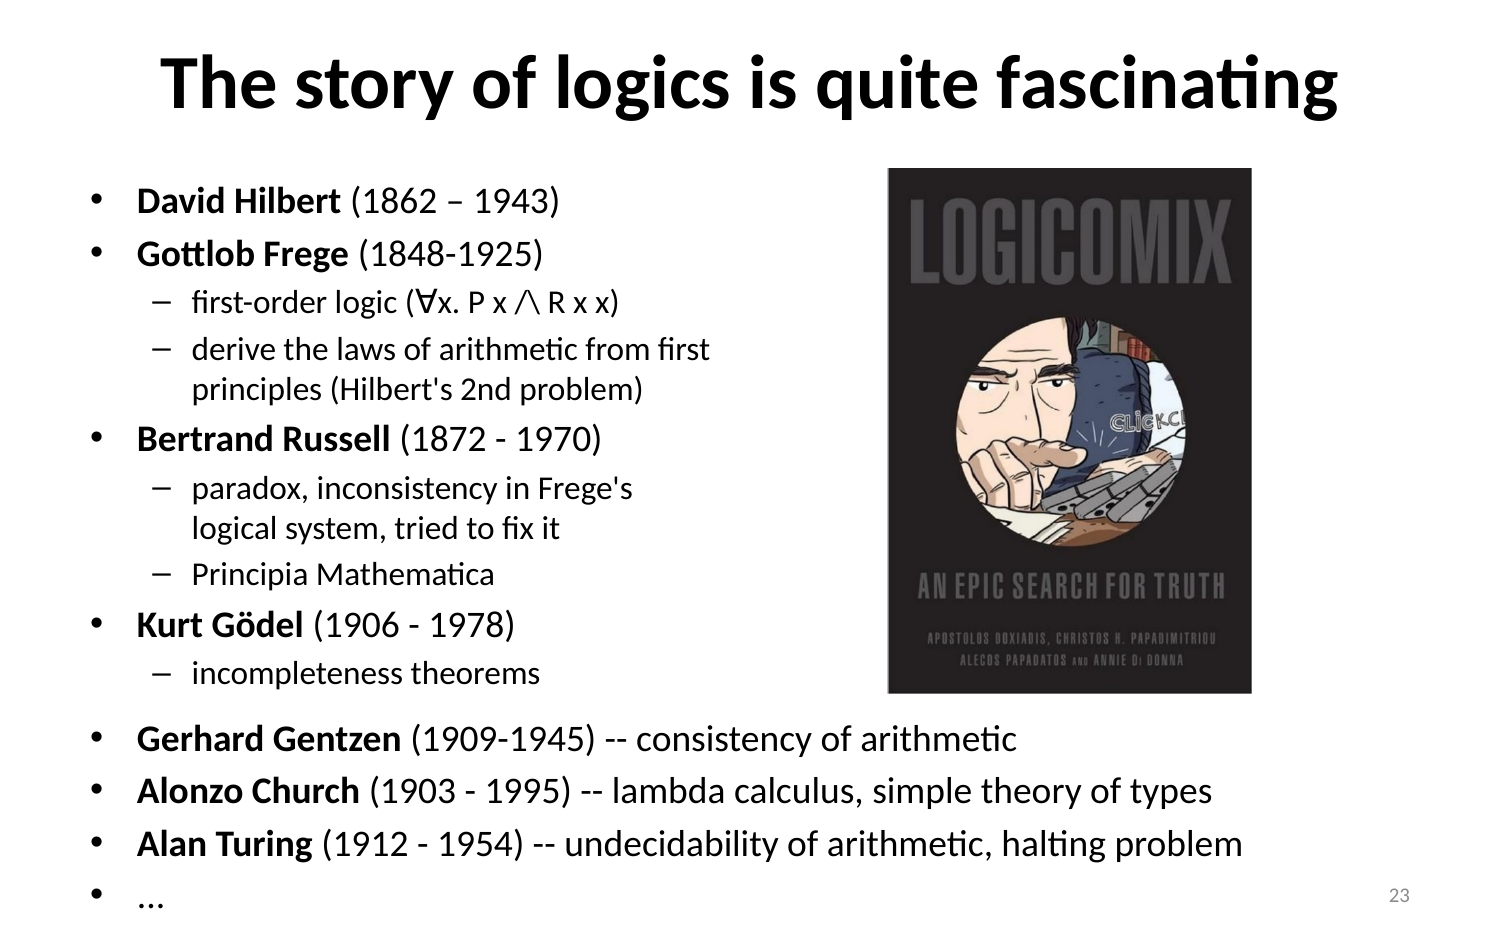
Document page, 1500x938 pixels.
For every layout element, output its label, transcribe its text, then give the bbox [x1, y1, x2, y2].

list David Hilbert (1862 – 1943) Gottlob Frege (1848-1925) first-order logic (∀x. P x /\ R x x) derive the laws of arithmetic from first principles (Hilbert's 2nd problem) Bertrand Russell (1872 - 1970) paradox, inconsistency in Frege's logical system, tried to fix it Principia Mathematica Kurt Gödel (1906 - 1978) incompleteness theorems [75, 168, 738, 706]
text_box Gerhard Gentzen (1909-1945) -- consistency of arithmetic Alonzo Church (1903 - 1995) -- lambda calculus, simple theory of types Alan Turing (1912 - 1954) -- undecidability of arithmetic, halting problem ... [75, 706, 1450, 894]
title The story of logics is quite fascinating [75, 0, 1425, 157]
slide_number 23 [1074, 894, 1425, 919]
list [887, 168, 1252, 694]
